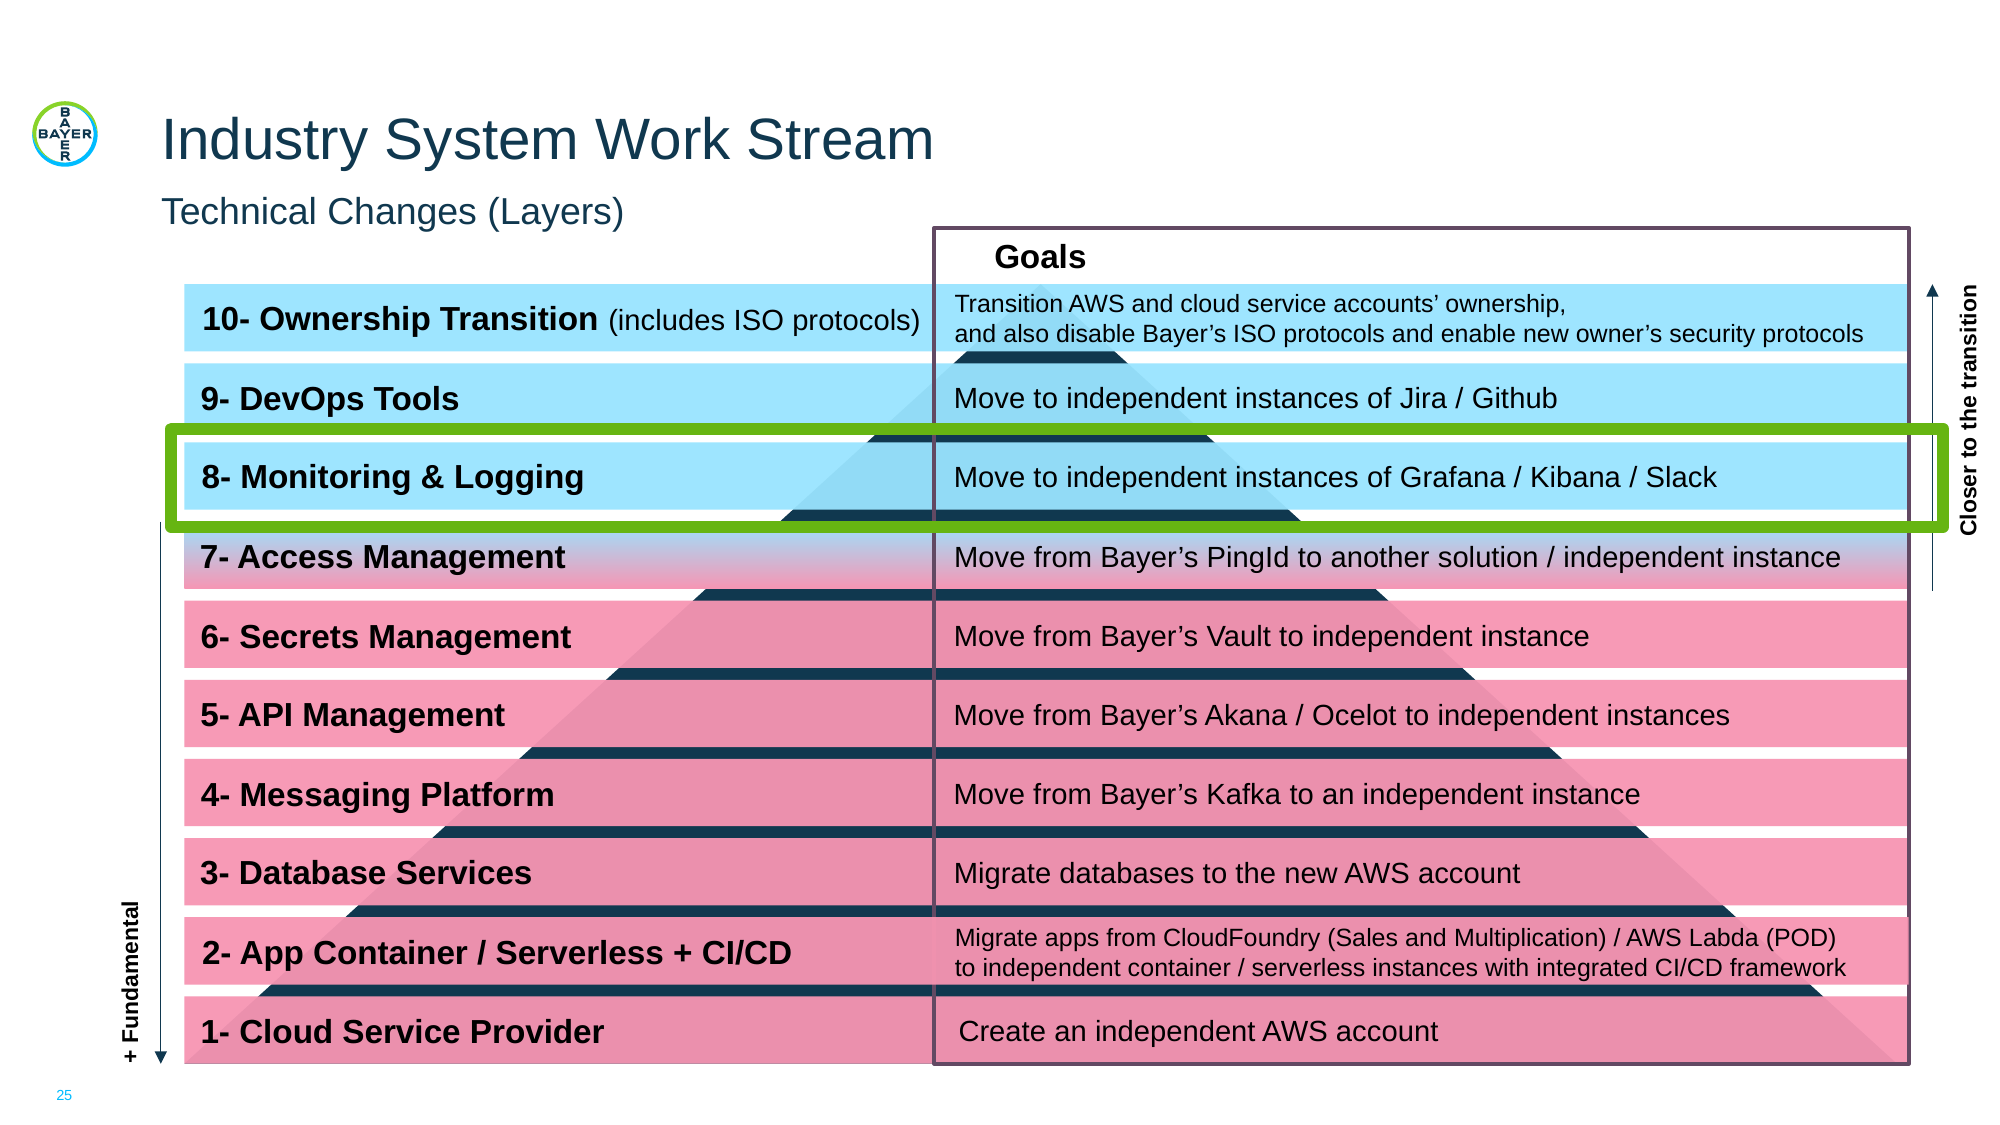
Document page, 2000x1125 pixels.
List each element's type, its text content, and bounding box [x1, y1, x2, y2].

text_box 3- Database Services [200, 851, 534, 892]
text_box Move from Bayer’s Vault to independent instance [953, 616, 1592, 652]
text_box 6- Secrets Management [200, 614, 573, 655]
text_box Closer to the transition [1953, 284, 1981, 537]
text_box Migrate databases to the new AWS account [953, 854, 1522, 890]
text_box Move from Bayer’s Kafka to an independent instance [953, 775, 1643, 811]
text_box [182, 529, 932, 591]
text_box [518, 749, 932, 757]
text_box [184, 916, 1909, 985]
text_box [932, 996, 1911, 1066]
text_box [182, 994, 932, 1066]
text_box [932, 529, 1911, 915]
slide_number 25 [32, 1085, 97, 1104]
text_box [604, 670, 932, 678]
text_box [345, 907, 932, 914]
text_box Create an independent AWS account [958, 1012, 1440, 1048]
text_box 4- Messaging Platform [200, 772, 556, 813]
text_box [169, 426, 1928, 529]
subtitle Technical Changes (Layers) [161, 186, 1933, 229]
text_box [182, 757, 932, 828]
text_box [182, 836, 932, 907]
text_box + Fundamental [115, 900, 143, 1064]
text_box 7- Access Management [199, 534, 567, 575]
text_box [691, 591, 932, 599]
text_box 5- API Management [200, 693, 506, 734]
text_box Move from Bayer’s PingId to another solution / independent instance [954, 537, 1844, 573]
text_box Goals [994, 235, 1087, 276]
text_box [182, 599, 932, 670]
text_box [182, 361, 932, 426]
text_box 1- Cloud Service Provider [200, 1010, 606, 1051]
text_box Move from Bayer’s Akana / Ocelot to independent instances [953, 695, 1732, 732]
picture [64, 105, 82, 112]
text_box [182, 678, 932, 749]
text_box 10- Ownership Transition (includes ISO protocols) [202, 296, 922, 337]
text_box 9- DevOps Tools [200, 376, 461, 417]
text_box [431, 828, 932, 836]
text_box [1937, 426, 1945, 529]
text_box Move to independent instances of Jira / Github [953, 379, 1560, 415]
text_box [182, 282, 932, 354]
text_box [932, 226, 1911, 426]
text_box Transition AWS and cloud service accounts’ ownership, and also disable Bayer’s ISO protocols and enable new owner’s security protocols [954, 287, 1867, 348]
title Industry System Work Stream [161, 29, 1933, 172]
